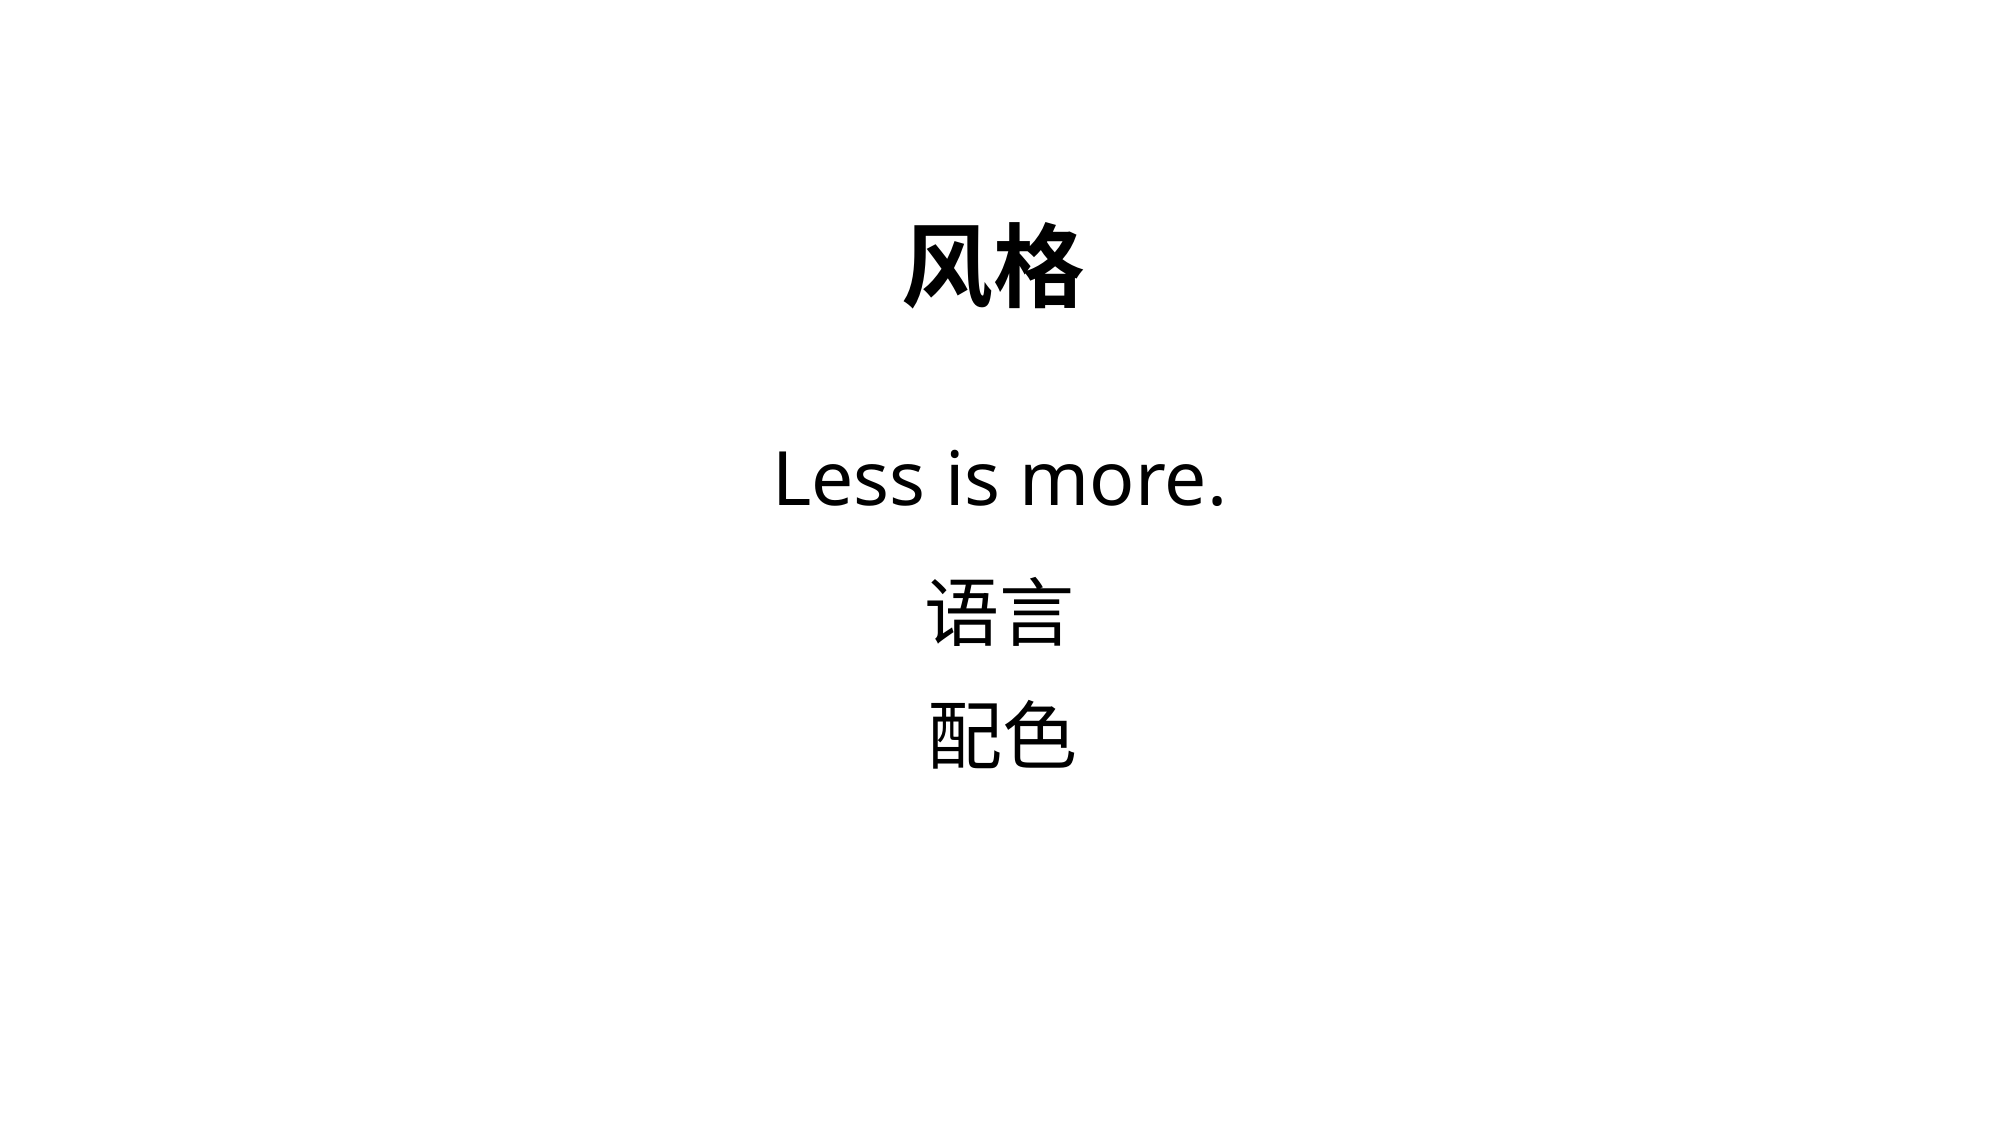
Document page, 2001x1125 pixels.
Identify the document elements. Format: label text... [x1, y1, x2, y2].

text_box 风格 [886, 201, 1156, 327]
text_box Less is more. 语言 [545, 378, 1455, 663]
text_box 配色 [913, 681, 1129, 787]
